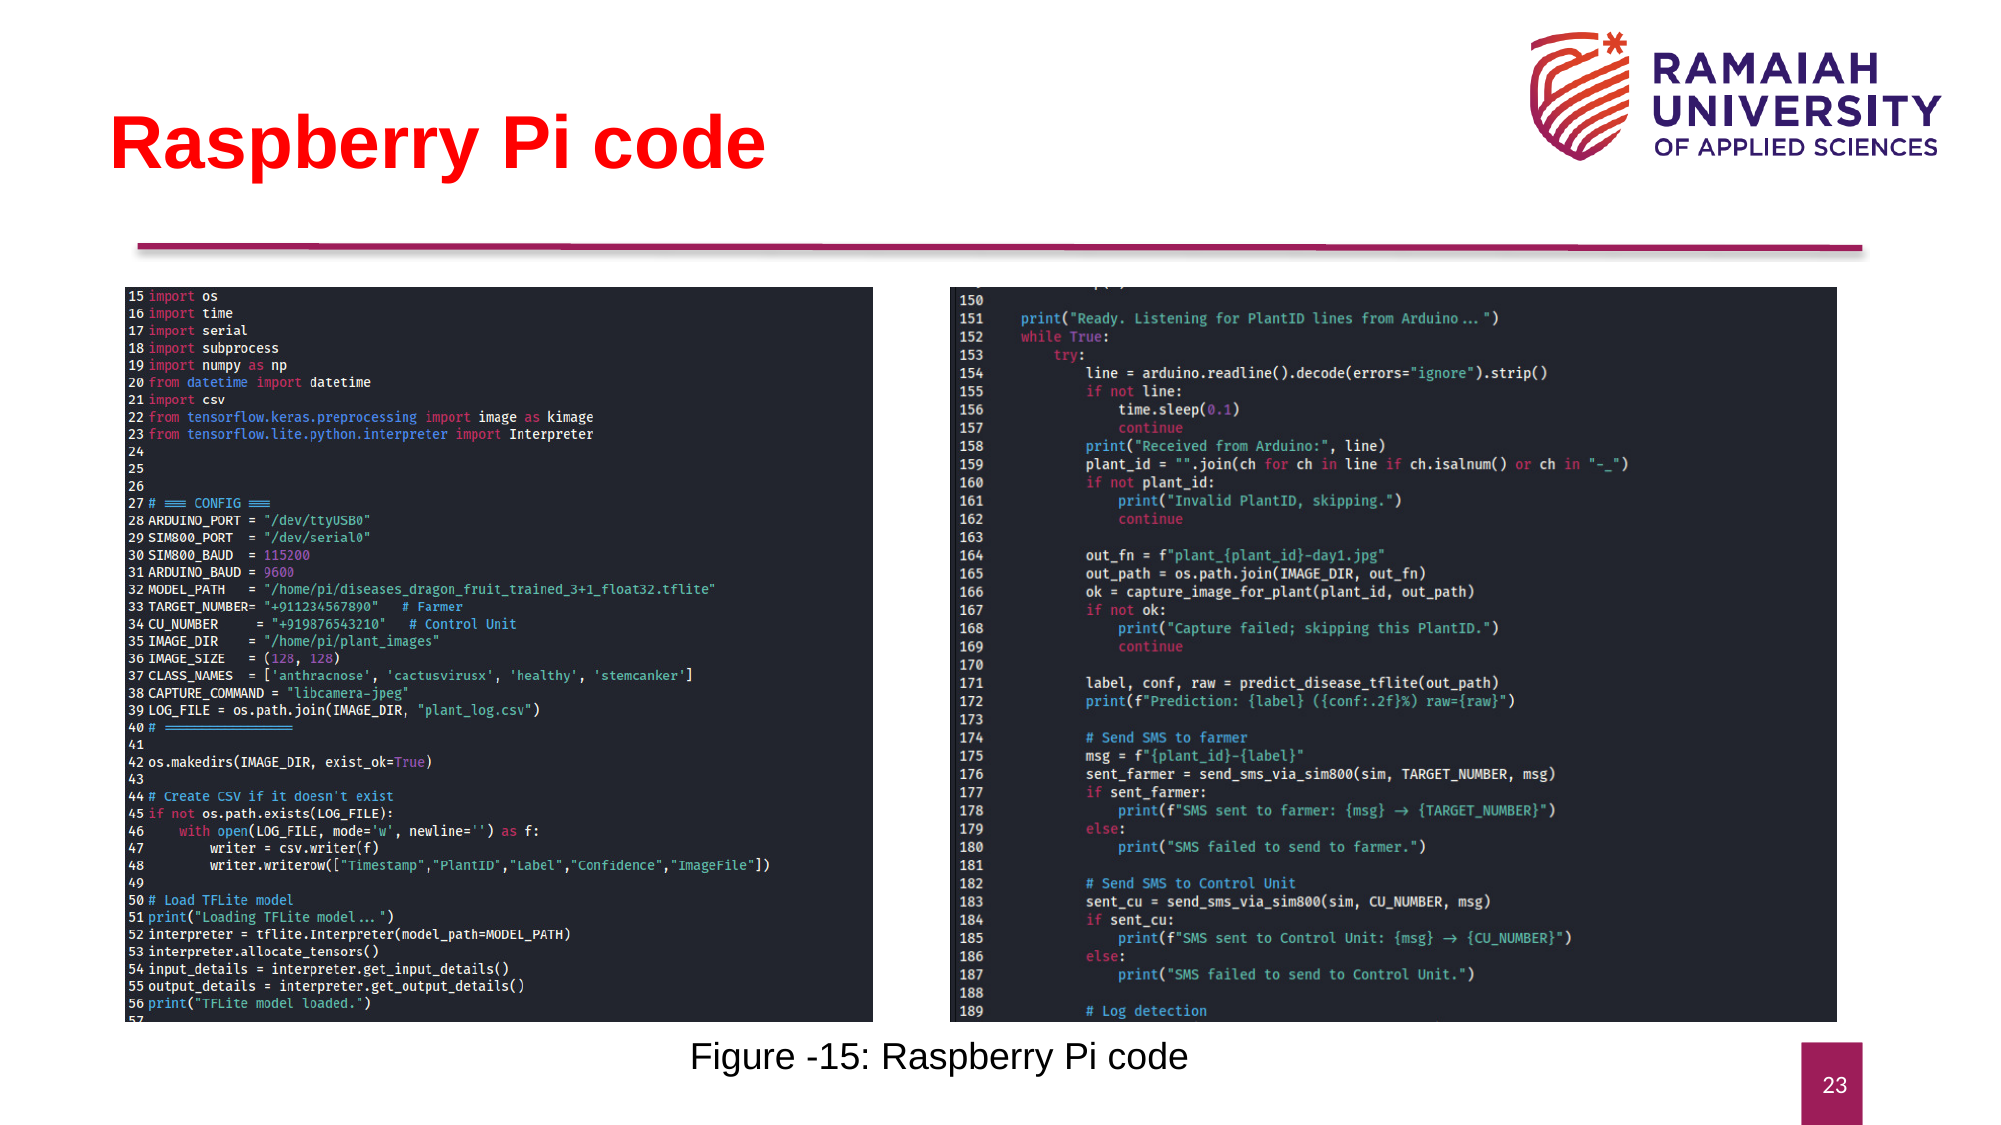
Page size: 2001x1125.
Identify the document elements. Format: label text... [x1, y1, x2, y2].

picture [124, 287, 873, 1023]
text_box Raspberry Pi code [95, 50, 1455, 238]
picture [949, 287, 1837, 1023]
text_box Figure -15: Raspberry Pi code [674, 1024, 1213, 1085]
picture [1512, 21, 1976, 169]
